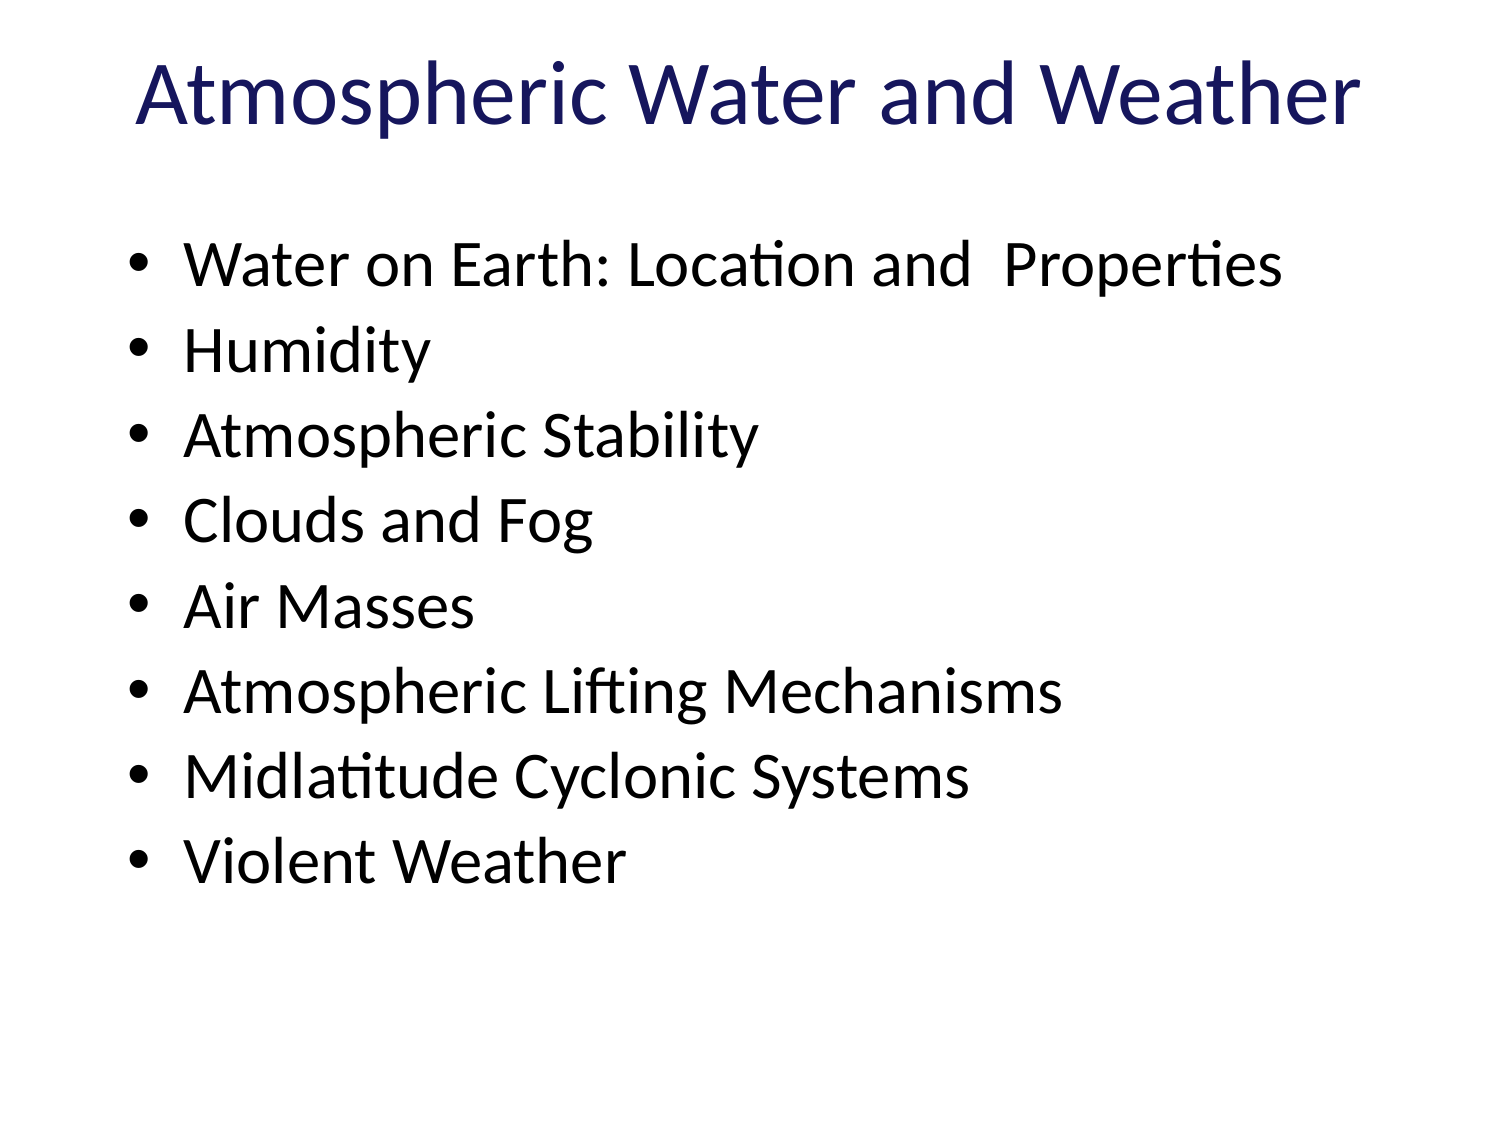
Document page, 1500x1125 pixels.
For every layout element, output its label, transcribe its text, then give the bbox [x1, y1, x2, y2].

list Water on Earth: Location and Properties Humidity Atmospheric Stability Clouds and Fog Air Masses Atmospheric Lifting Mechanisms Midlatitude Cyclonic Systems Violent Weather [112, 221, 1455, 1032]
title Atmospheric Water and Weather [0, 24, 1500, 150]
